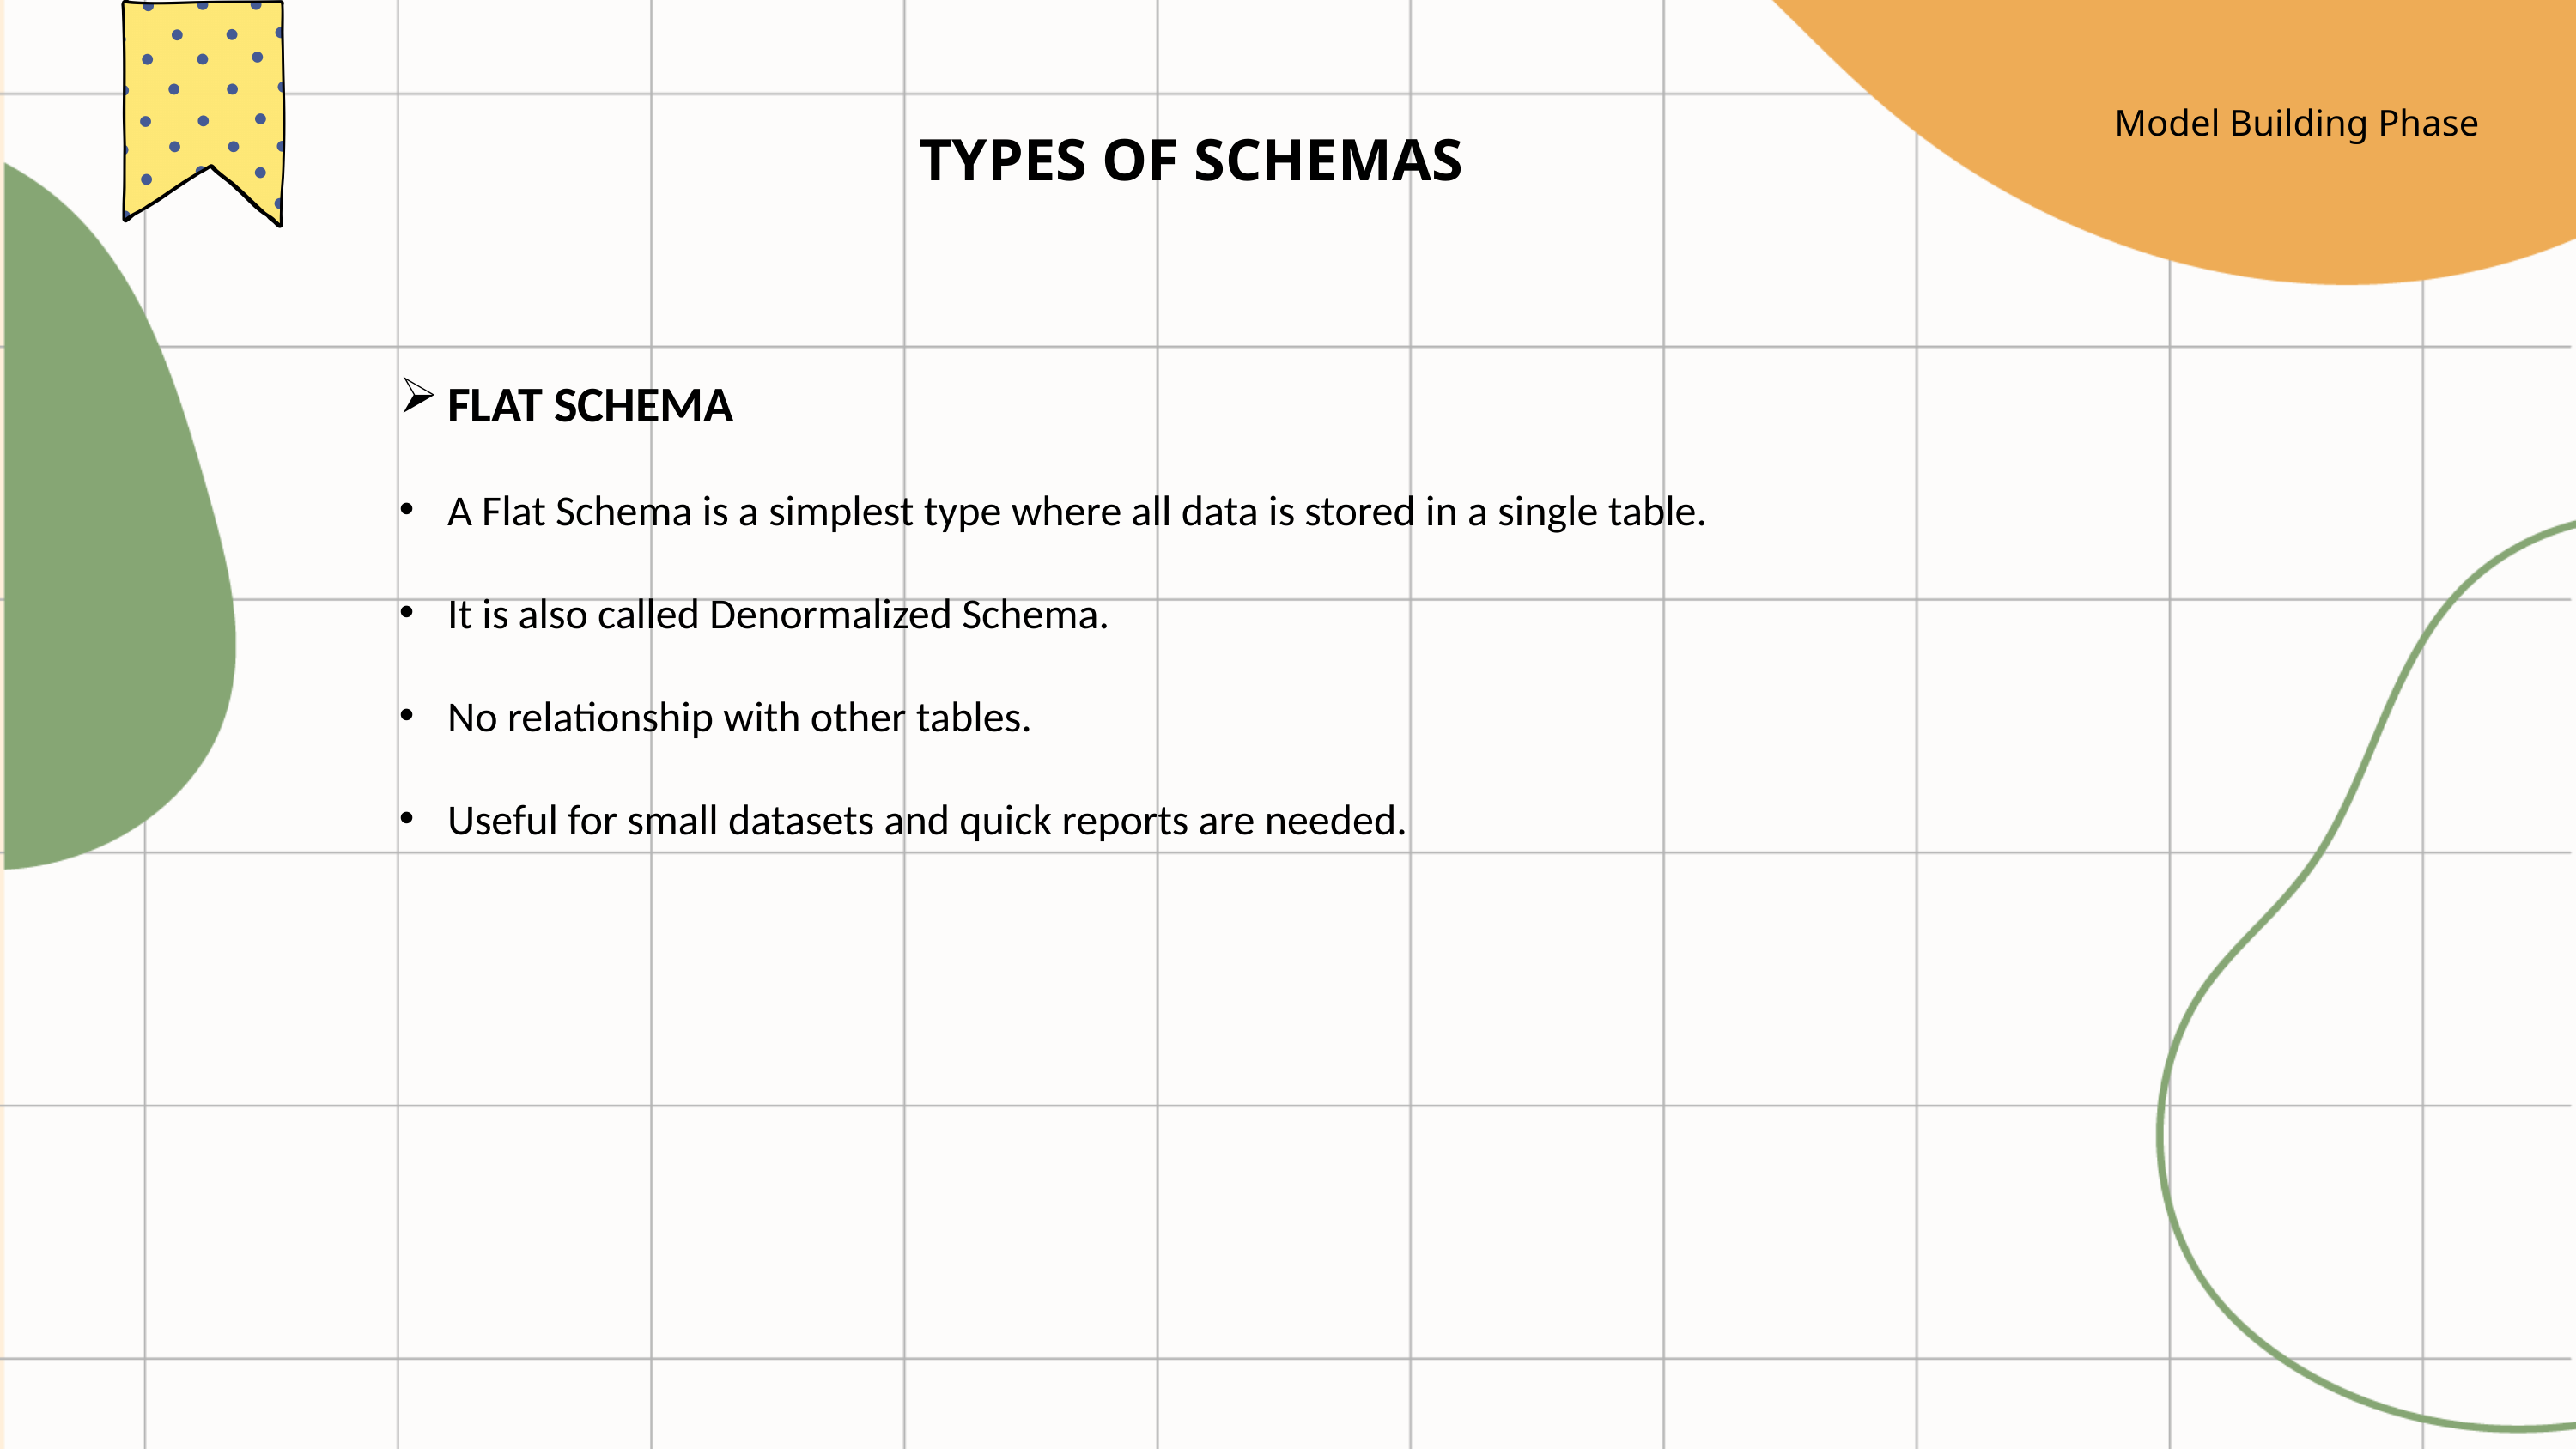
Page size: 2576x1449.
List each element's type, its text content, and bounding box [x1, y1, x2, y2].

text_box [121, 0, 286, 228]
text_box [0, 0, 2576, 1449]
text_box TYPES OF SCHEMAS FLAT SCHEMA A Flat Schema is a simplest type where all data is stored in a single table. It is also called Denormalized Schema. No relationship with other tables. Useful for small datasets and quick reports are needed. [386, 65, 1996, 954]
text_box Model Building Phase [2066, 79, 2528, 144]
